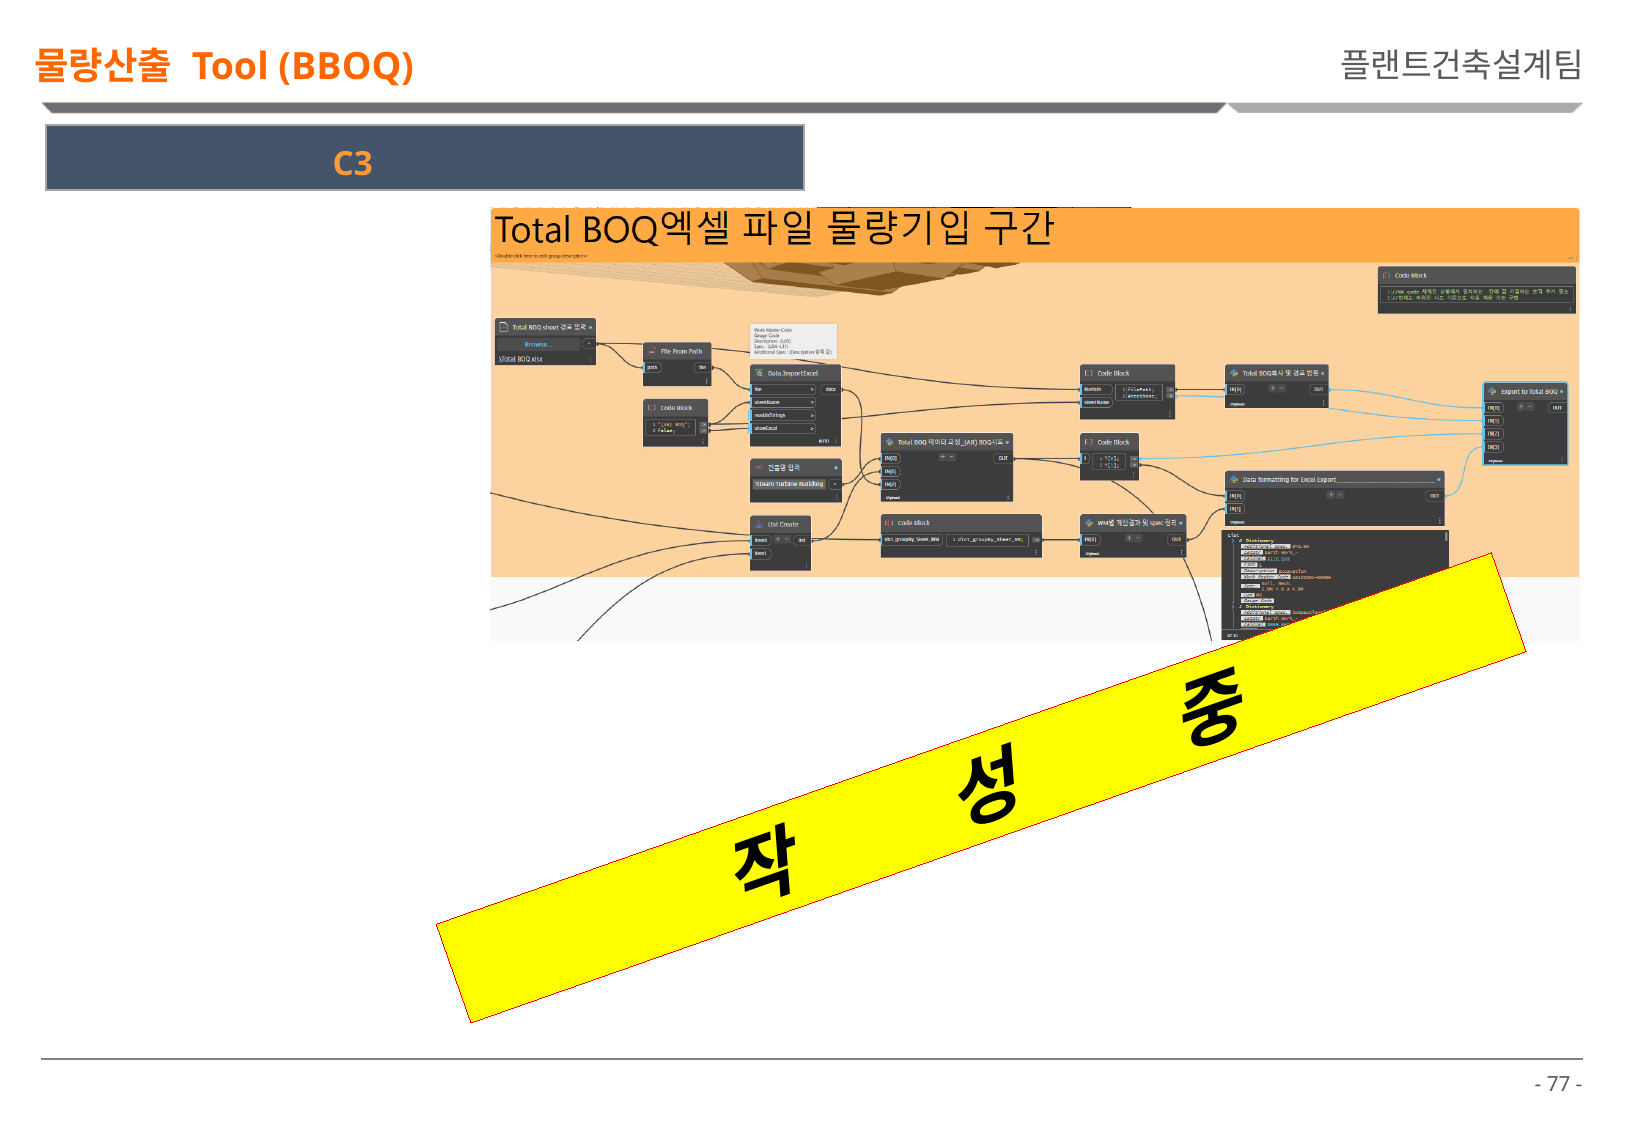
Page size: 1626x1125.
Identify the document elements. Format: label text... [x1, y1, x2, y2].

text_box 플랜트건축설계팀 [1339, 43, 1584, 84]
text_box 작 성 중 [436, 642, 1527, 1023]
picture [489, 207, 1580, 642]
text_box 2. Code details : C3 [45, 124, 805, 191]
picture [42, 102, 1583, 114]
text_box 물량산출 Tool (BBOQ) [19, 34, 429, 95]
